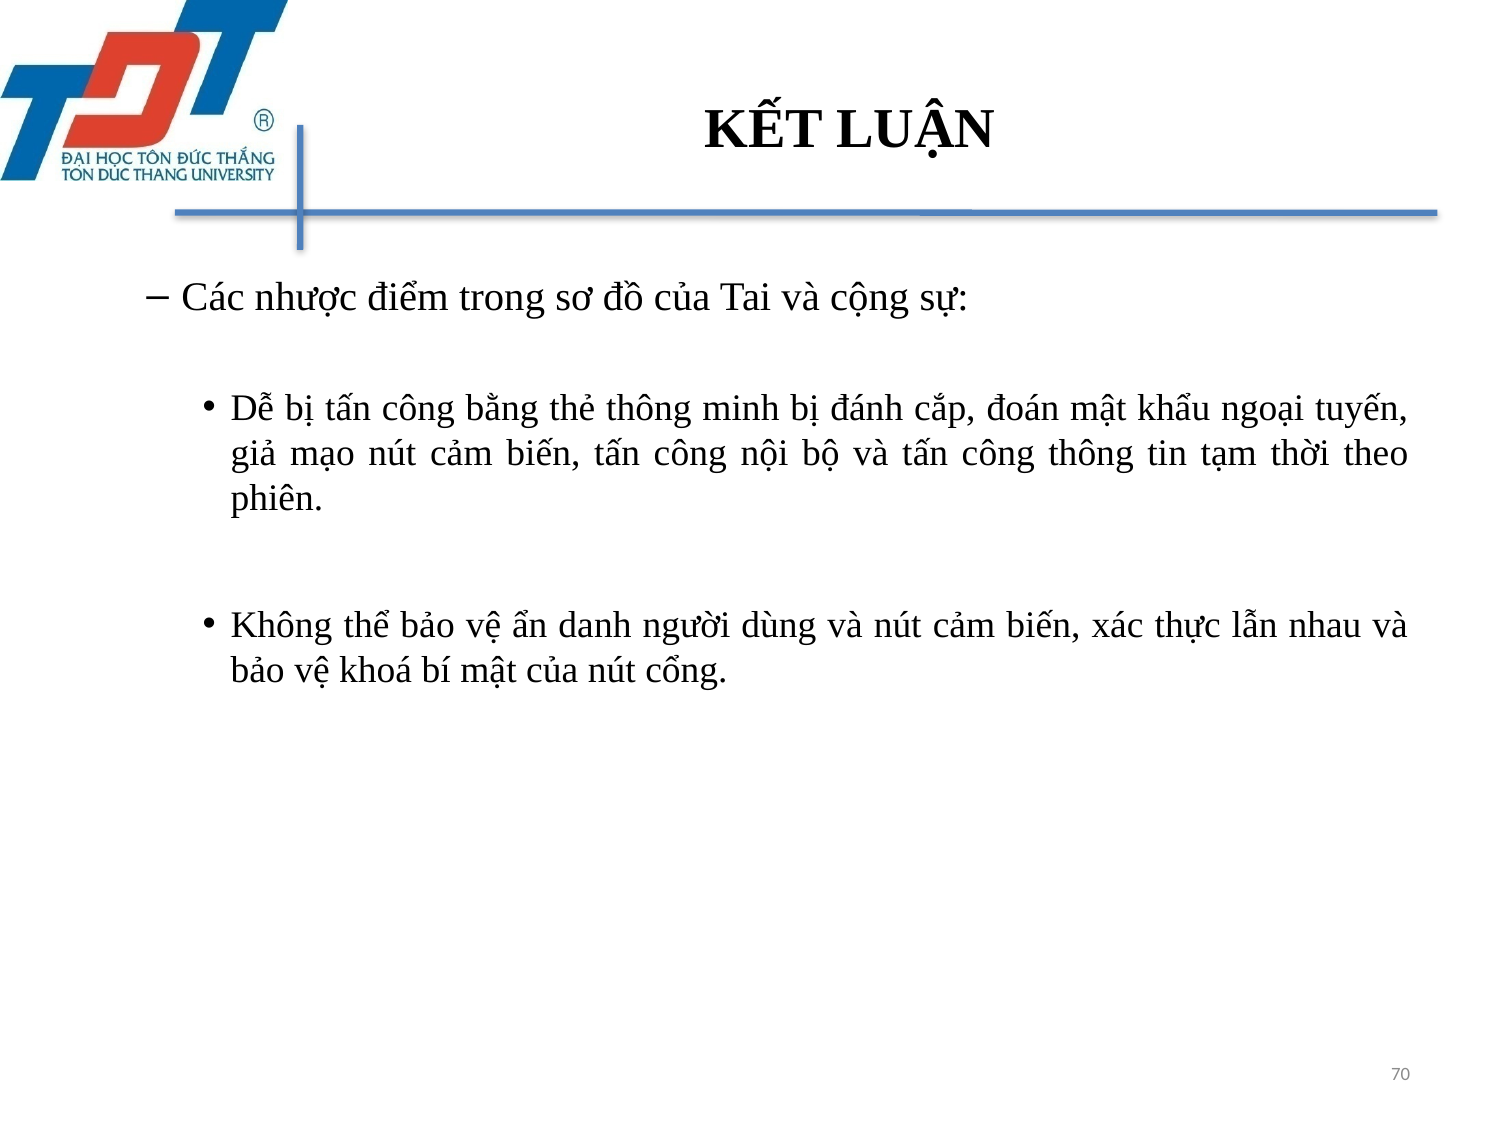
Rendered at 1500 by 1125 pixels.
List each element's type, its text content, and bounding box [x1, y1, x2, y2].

picture [0, 0, 288, 181]
slide_number 70 [1074, 1042, 1425, 1103]
title KẾT LUẬN [174, 31, 1500, 219]
list Các nhược điểm trong sơ đồ của Tai và cộng sự: Dễ bị tấn công bằng thẻ thông minh bị đánh cắp, đoán mật khẩu ngoại tuyến, giả mạo nút cảm biến, tấn công nội bộ và tấn công thông tin tạm thời theo phiên. Không thể bảo vệ ẩn danh người dùng và nút cảm biến, xác thực lẫn nhau và bảo vệ khoá bí mật của nút cổng. [75, 262, 1425, 1005]
